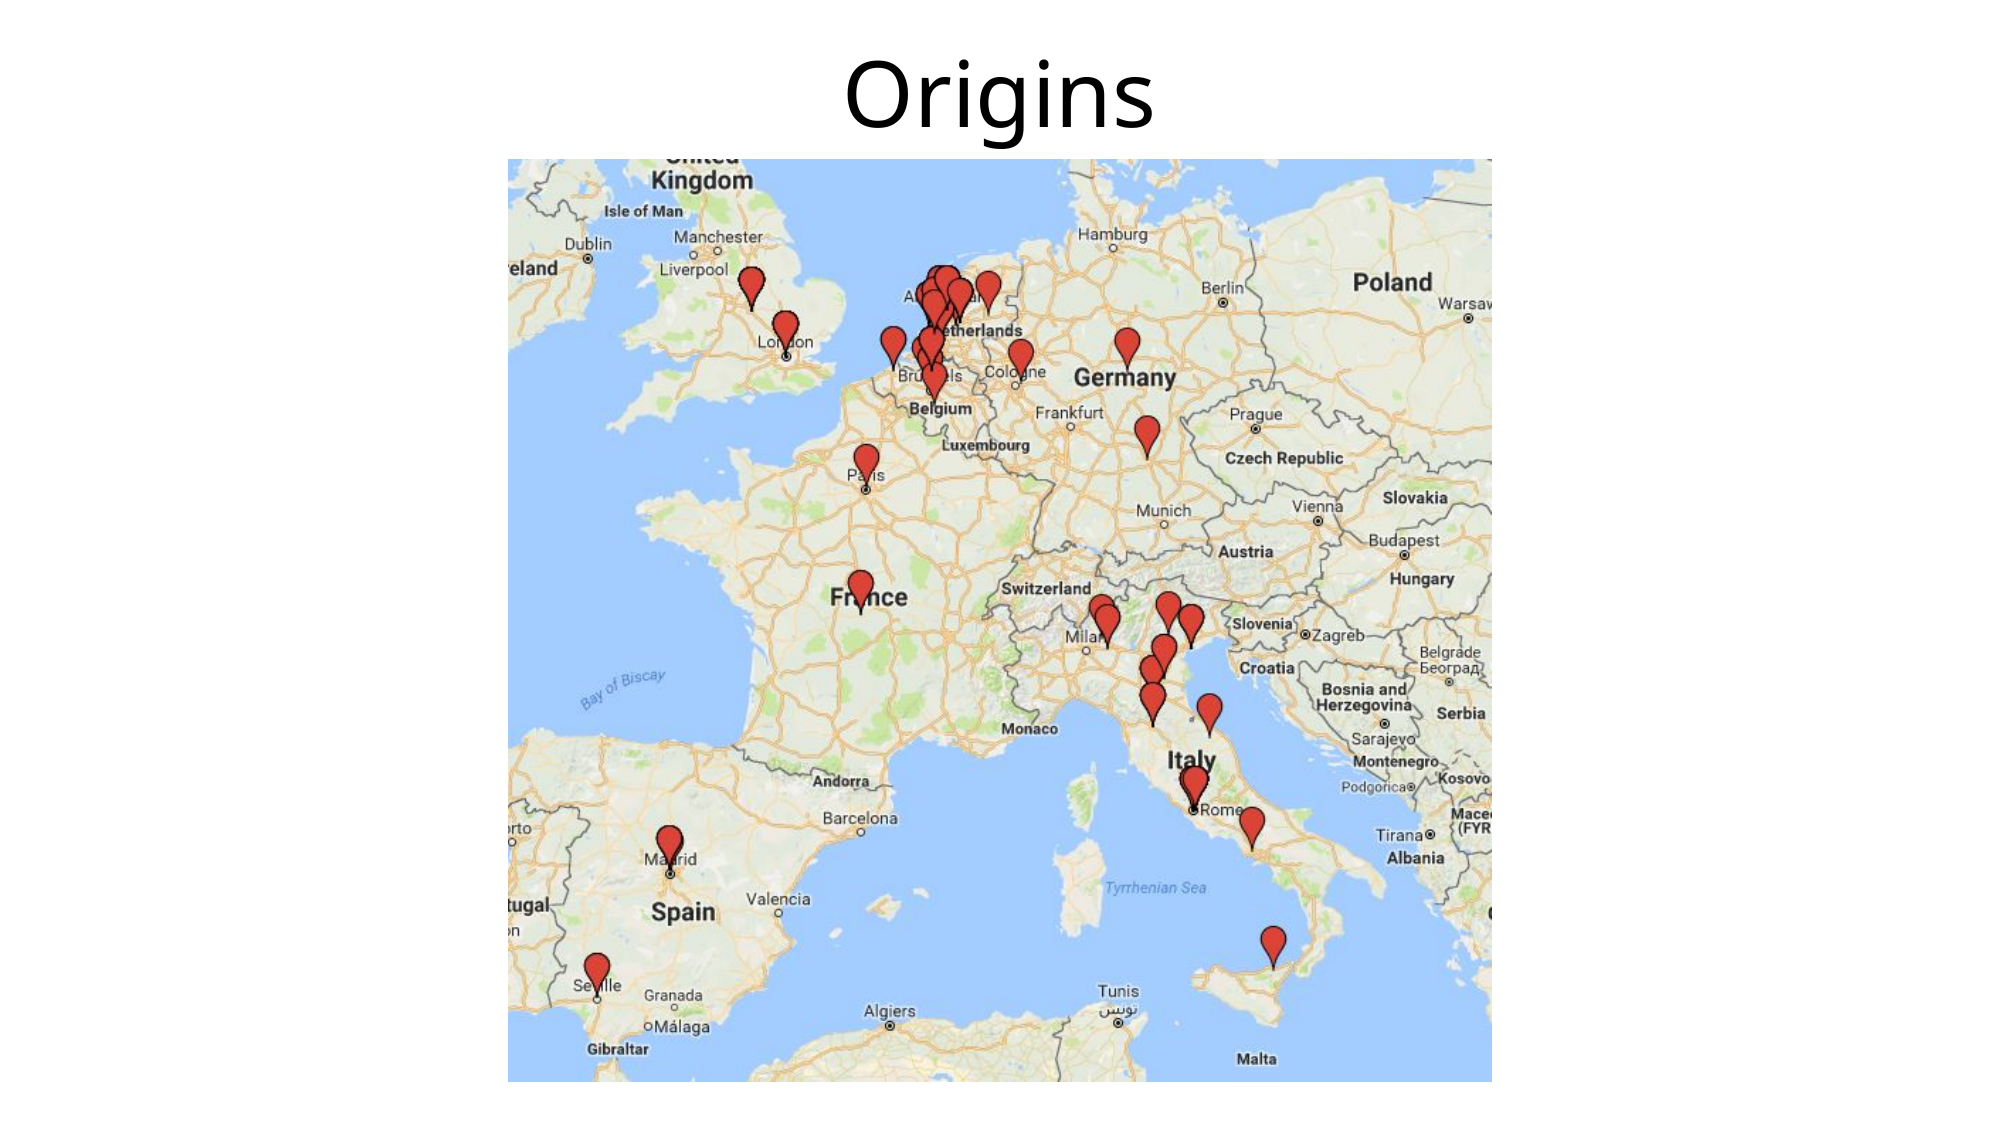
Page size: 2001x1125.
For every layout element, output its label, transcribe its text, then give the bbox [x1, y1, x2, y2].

title Origins [137, 22, 1863, 173]
picture [508, 159, 1492, 1083]
